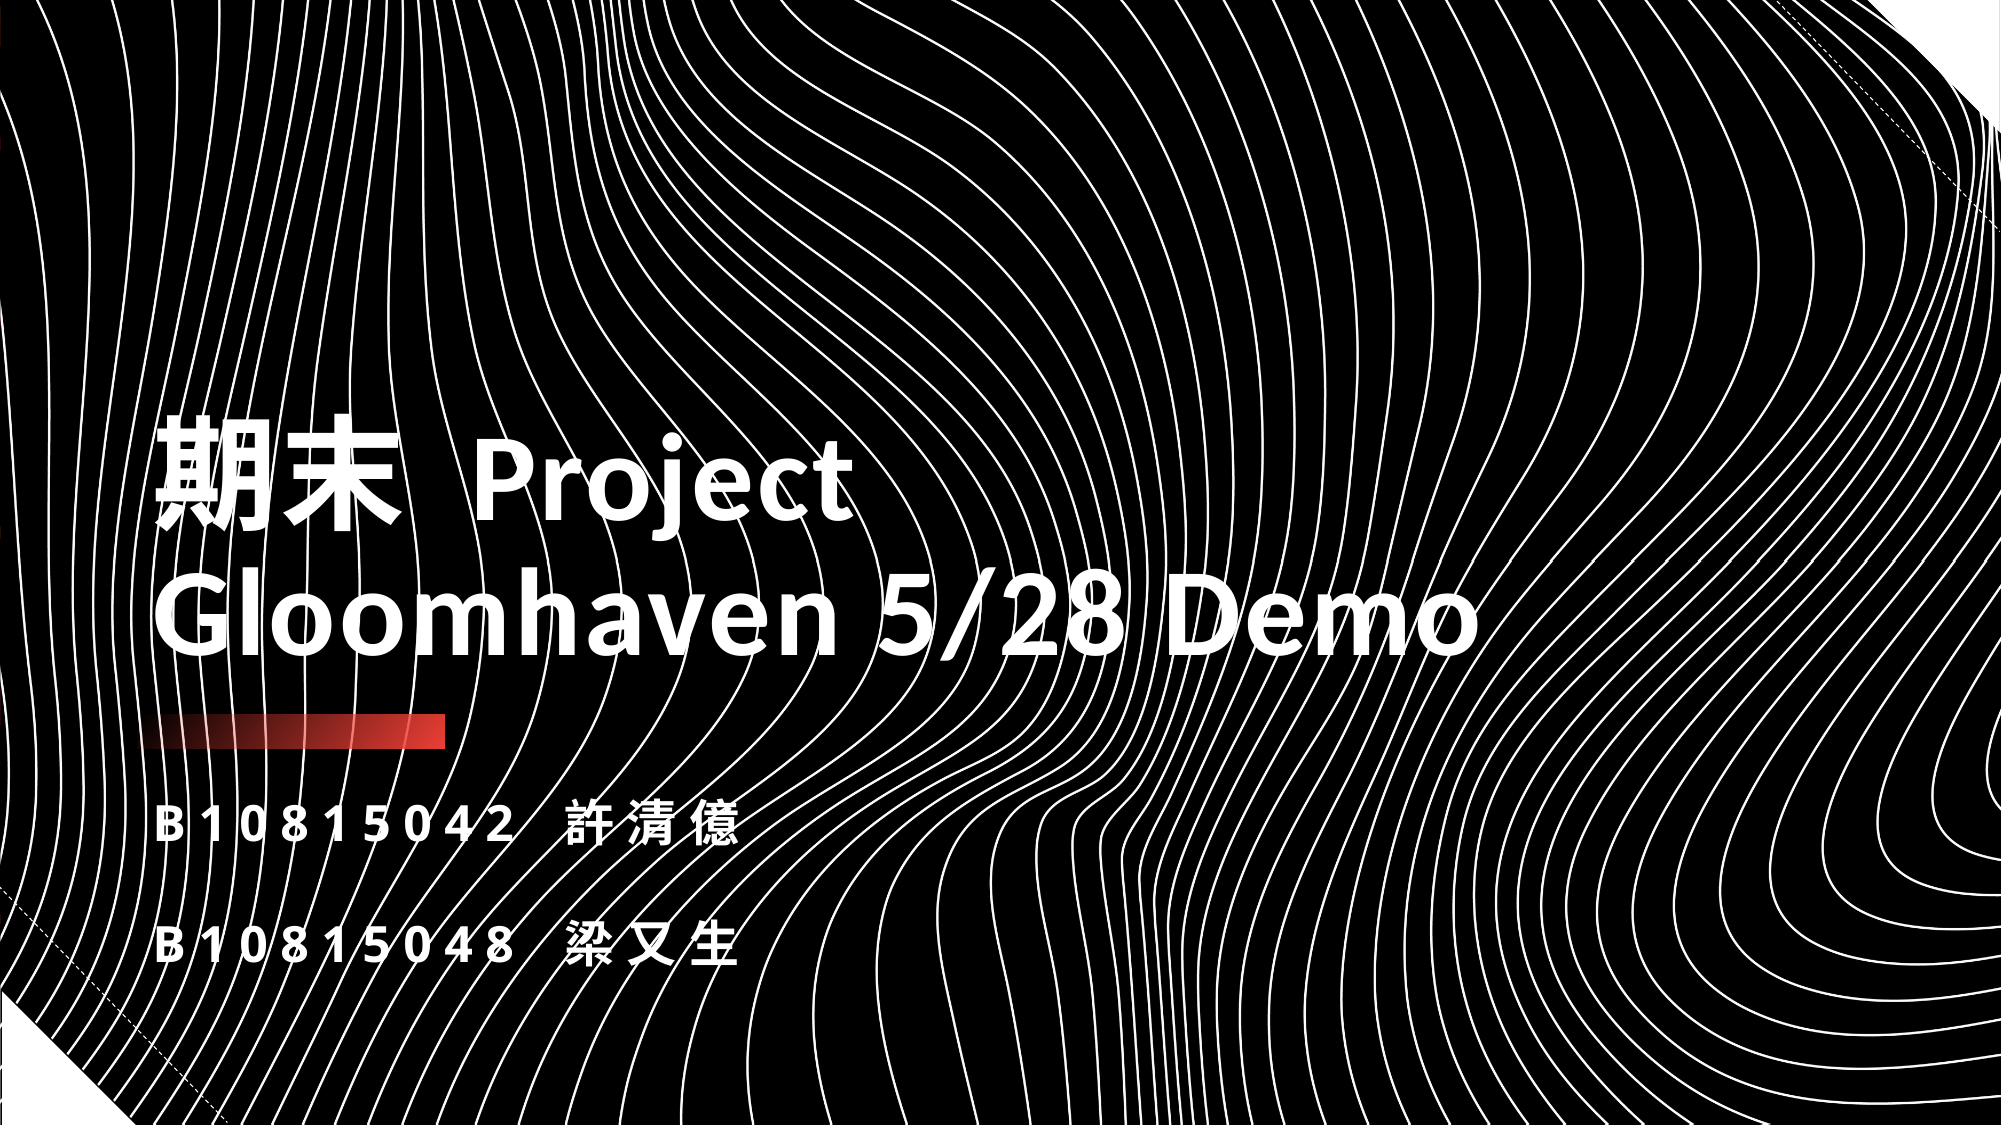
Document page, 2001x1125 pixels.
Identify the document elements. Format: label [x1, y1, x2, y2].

text_box [1771, 0, 2000, 233]
picture [0, 0, 2001, 1125]
text_box [0, 885, 228, 1123]
